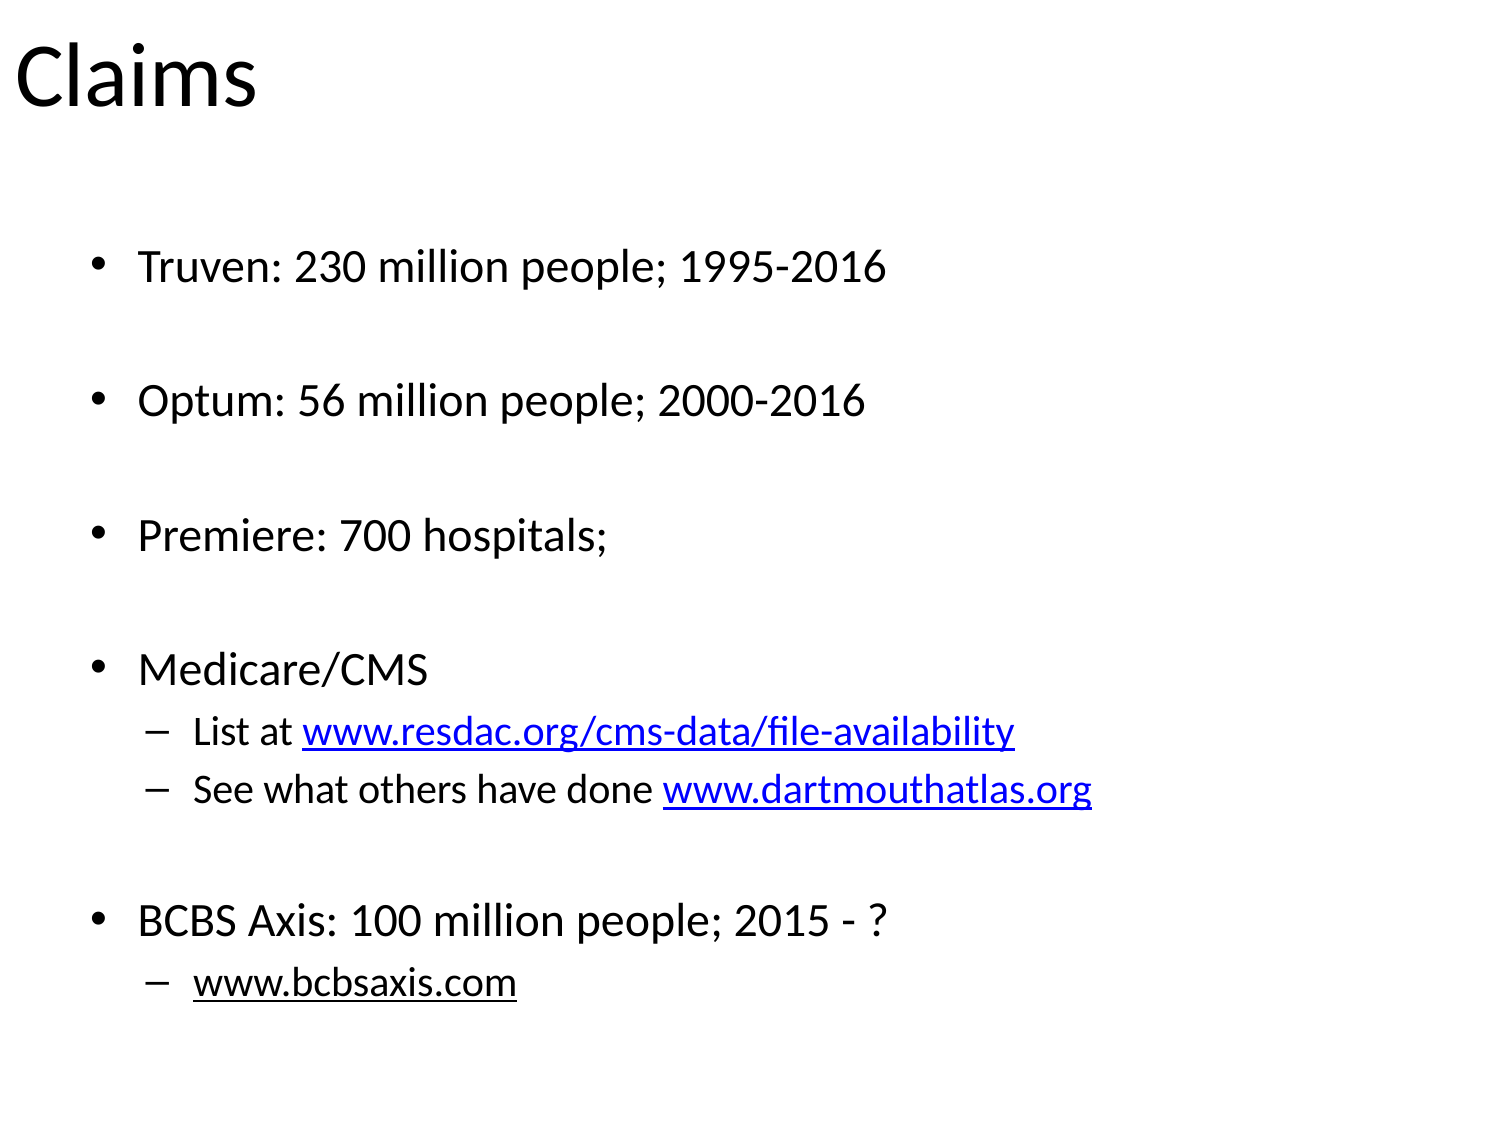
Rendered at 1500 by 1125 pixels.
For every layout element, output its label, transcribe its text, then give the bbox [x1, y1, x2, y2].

title Claims [0, 0, 1425, 188]
list Truven: 230 million people; 1995-2016 Optum: 56 million people; 2000-2016 Premiere: 700 hospitals; Medicare/CMS List at www.resdac.org/cms-data/file-availability See what others have done www.dartmouthatlas.org BCBS Axis: 100 million people; 2015 - ? www.bcbsaxis.com [75, 219, 1385, 1027]
